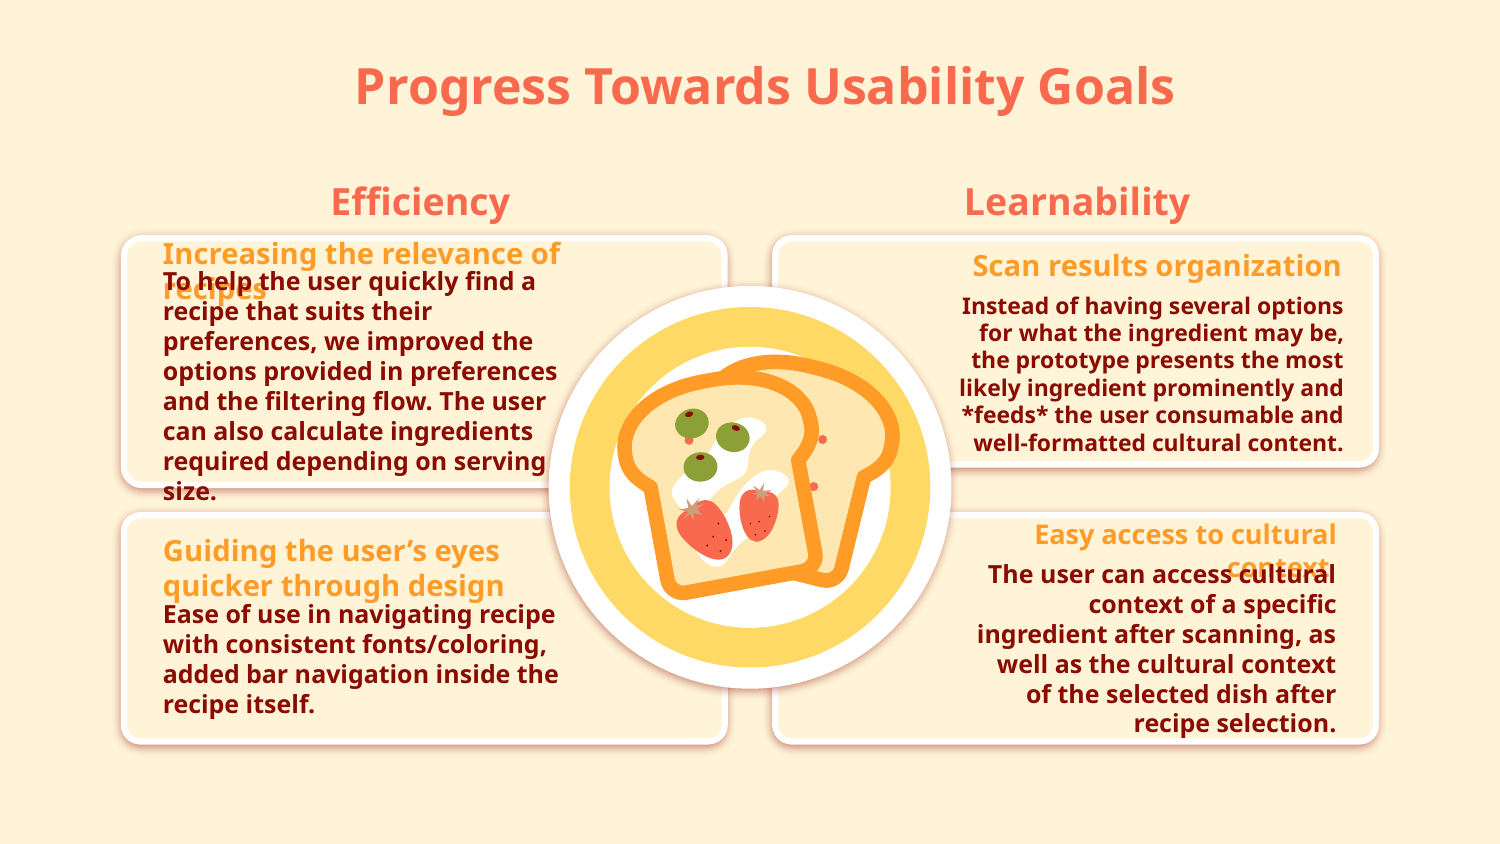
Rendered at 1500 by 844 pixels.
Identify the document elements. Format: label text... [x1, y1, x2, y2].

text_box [123, 237, 1377, 742]
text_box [932, 232, 1360, 407]
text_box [147, 535, 580, 692]
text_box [147, 237, 611, 418]
title Progress Towards Usability Goals [133, 49, 1398, 121]
text_box Learnability [831, 162, 1324, 236]
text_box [950, 517, 1353, 681]
text_box Efficiency [174, 162, 667, 236]
